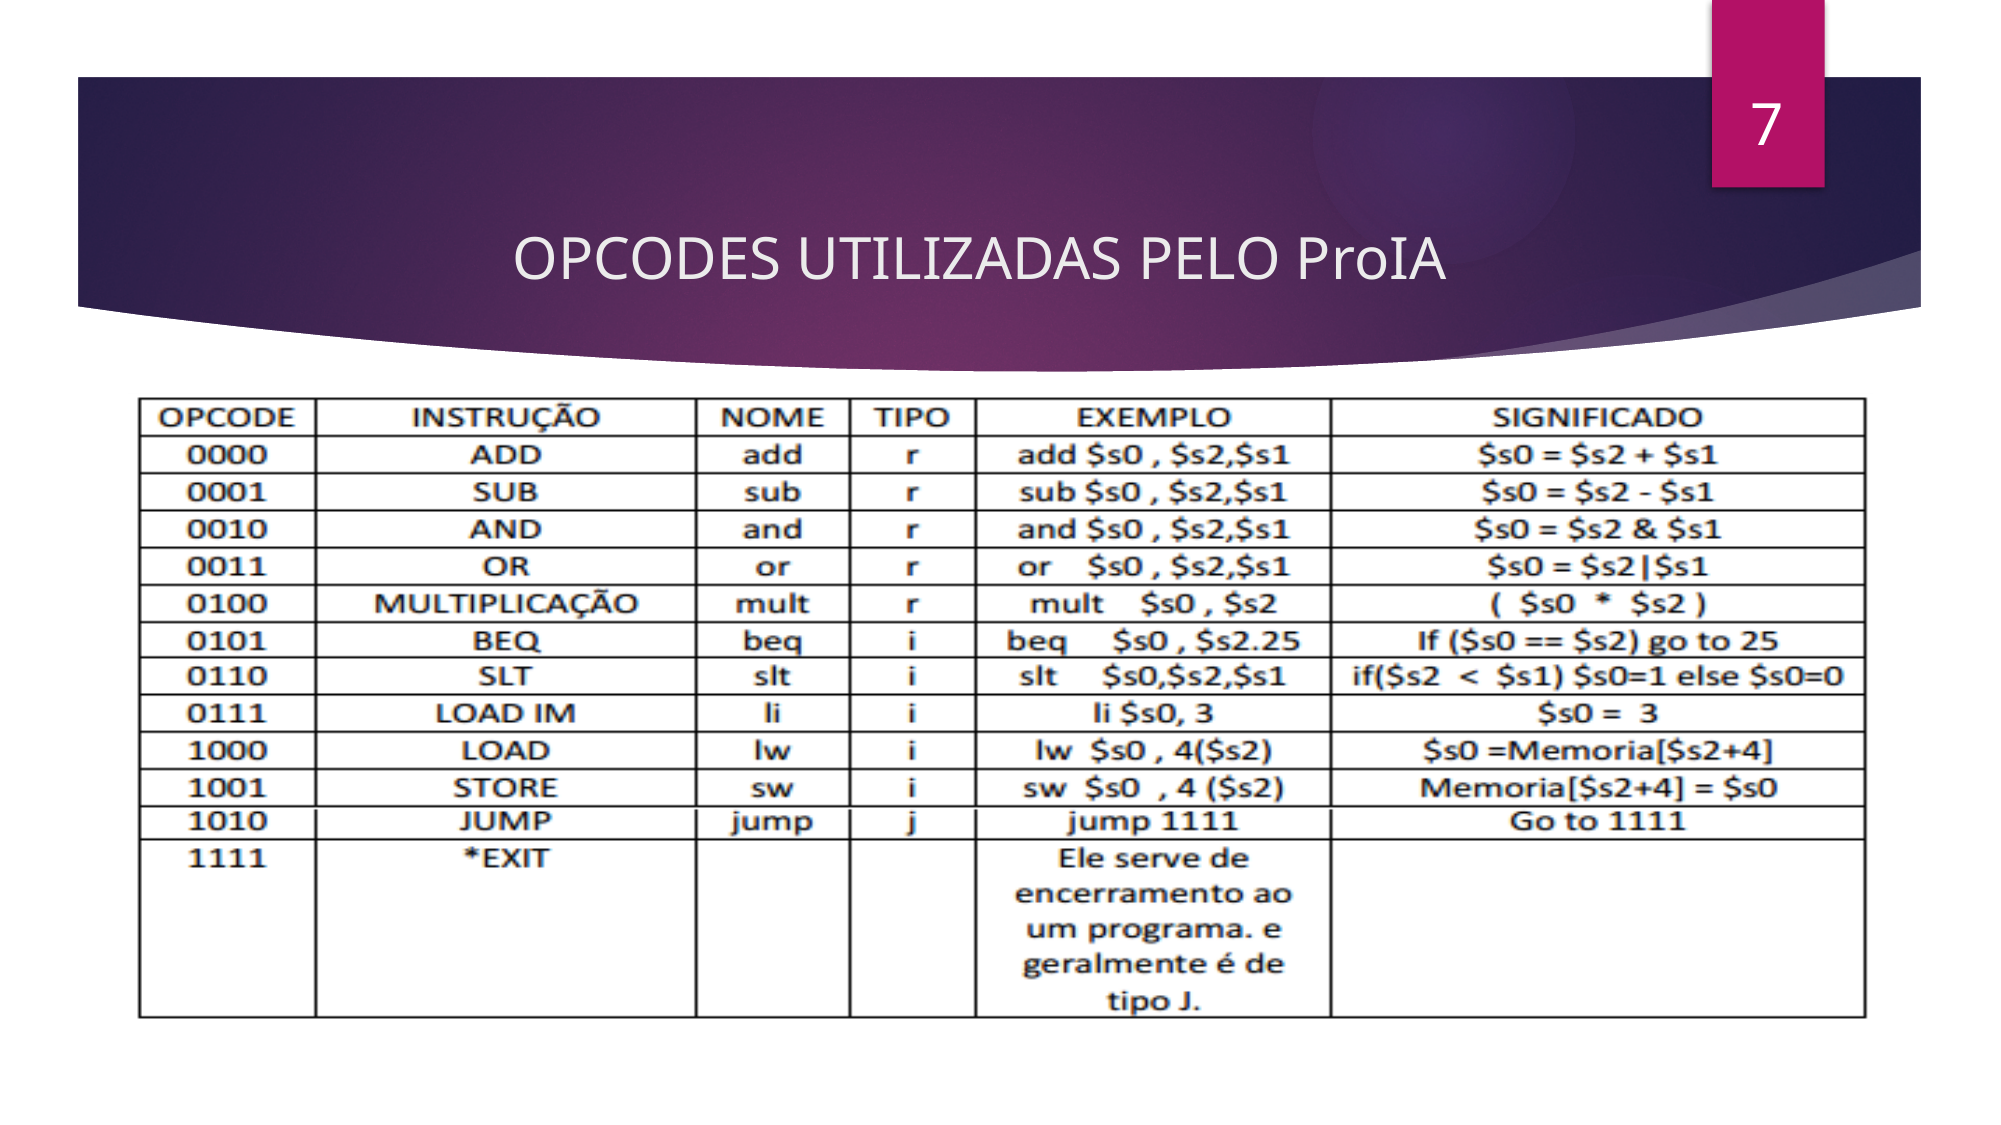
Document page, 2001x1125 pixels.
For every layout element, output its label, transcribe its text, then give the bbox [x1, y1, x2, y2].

slide_number 7 [1698, 48, 1836, 175]
title OPCODES UTILIZADAS PELO ProIA [261, 228, 1699, 284]
picture [127, 392, 1874, 1023]
